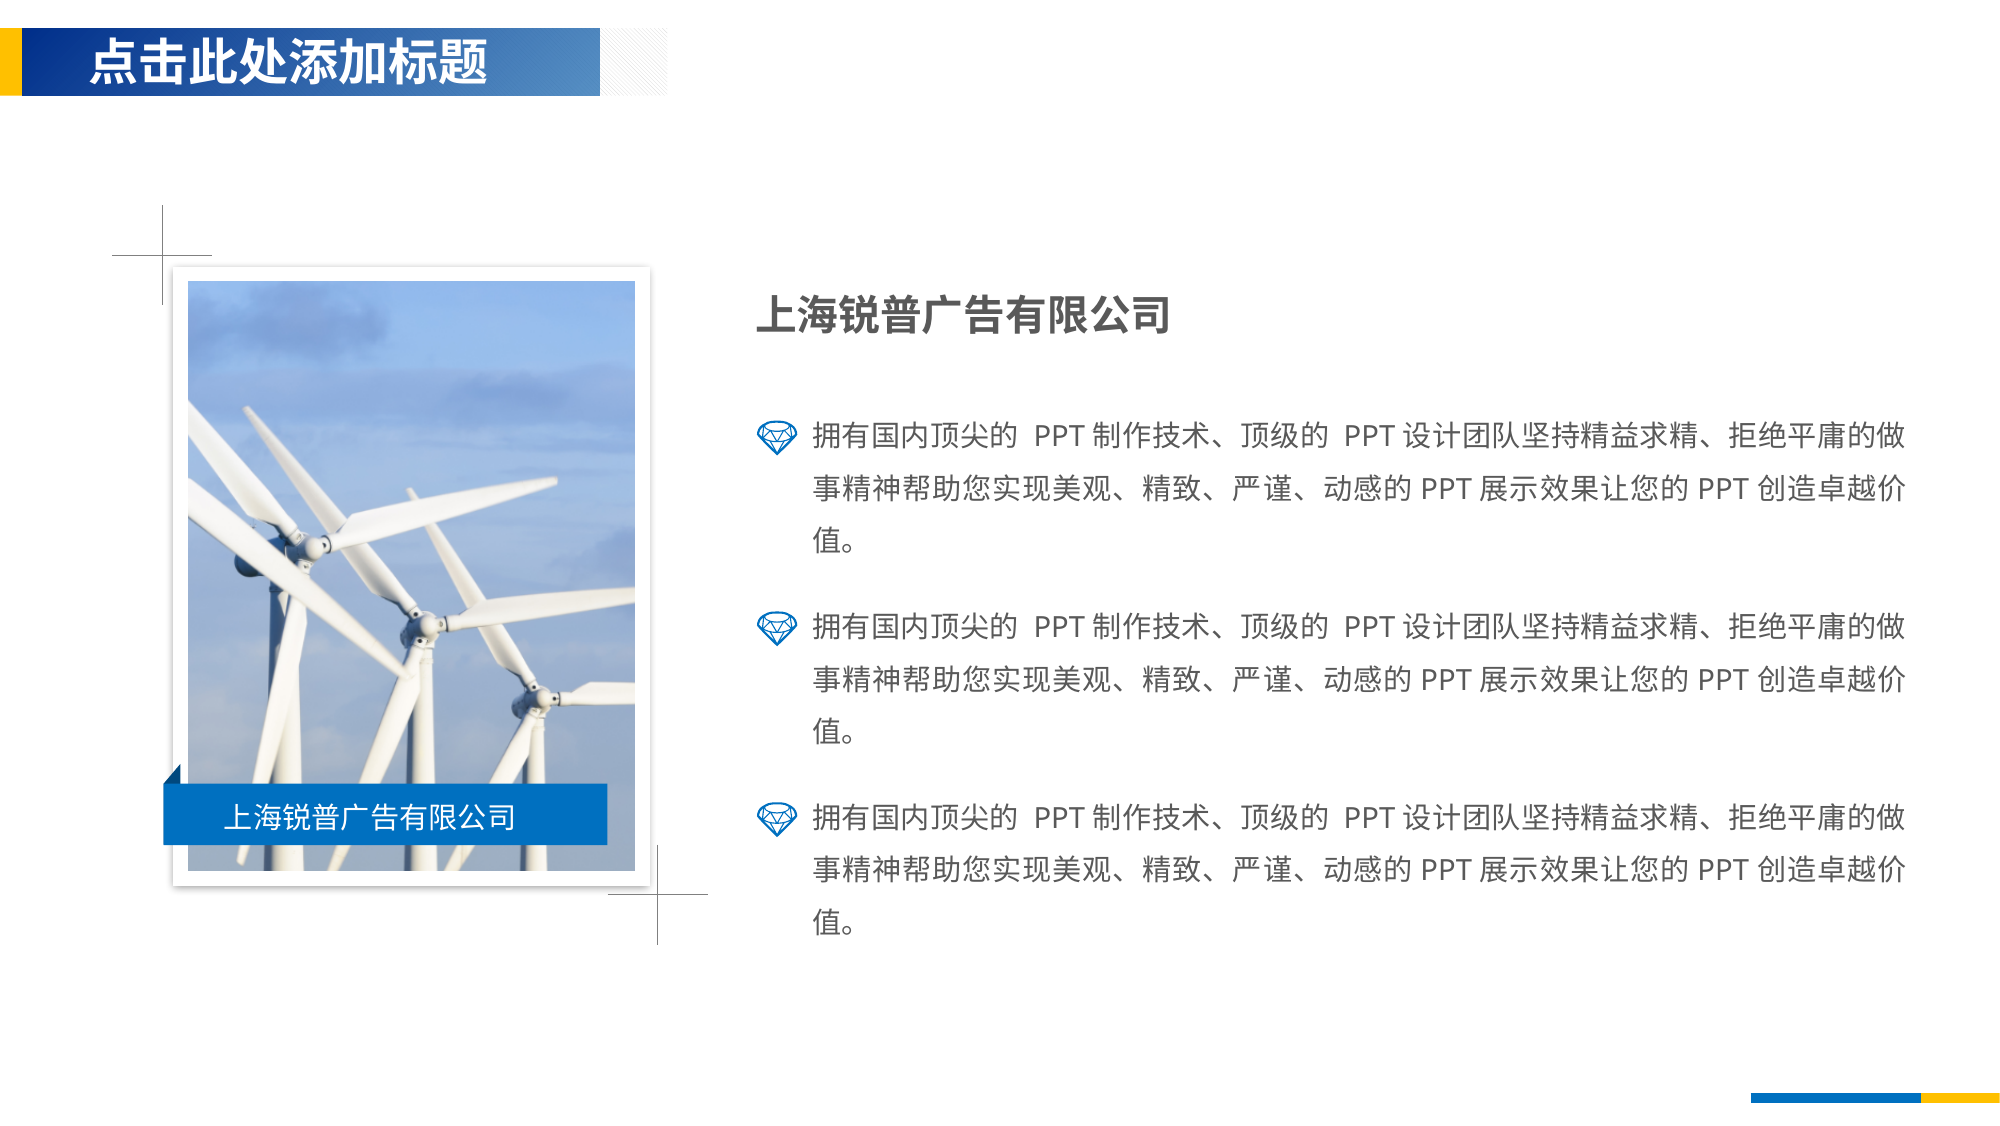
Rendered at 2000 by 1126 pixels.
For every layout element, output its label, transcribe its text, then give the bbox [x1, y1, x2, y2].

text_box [756, 774, 1922, 896]
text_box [22, 28, 668, 96]
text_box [756, 583, 1922, 705]
picture [187, 846, 607, 872]
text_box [756, 392, 1922, 514]
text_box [607, 844, 708, 945]
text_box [163, 763, 608, 846]
text_box 上海锐普广告有限公司 [740, 281, 1374, 347]
picture [187, 281, 635, 844]
text_box 点击此处添加标题 [73, 23, 795, 98]
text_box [112, 205, 213, 306]
text_box [0, 27, 23, 97]
